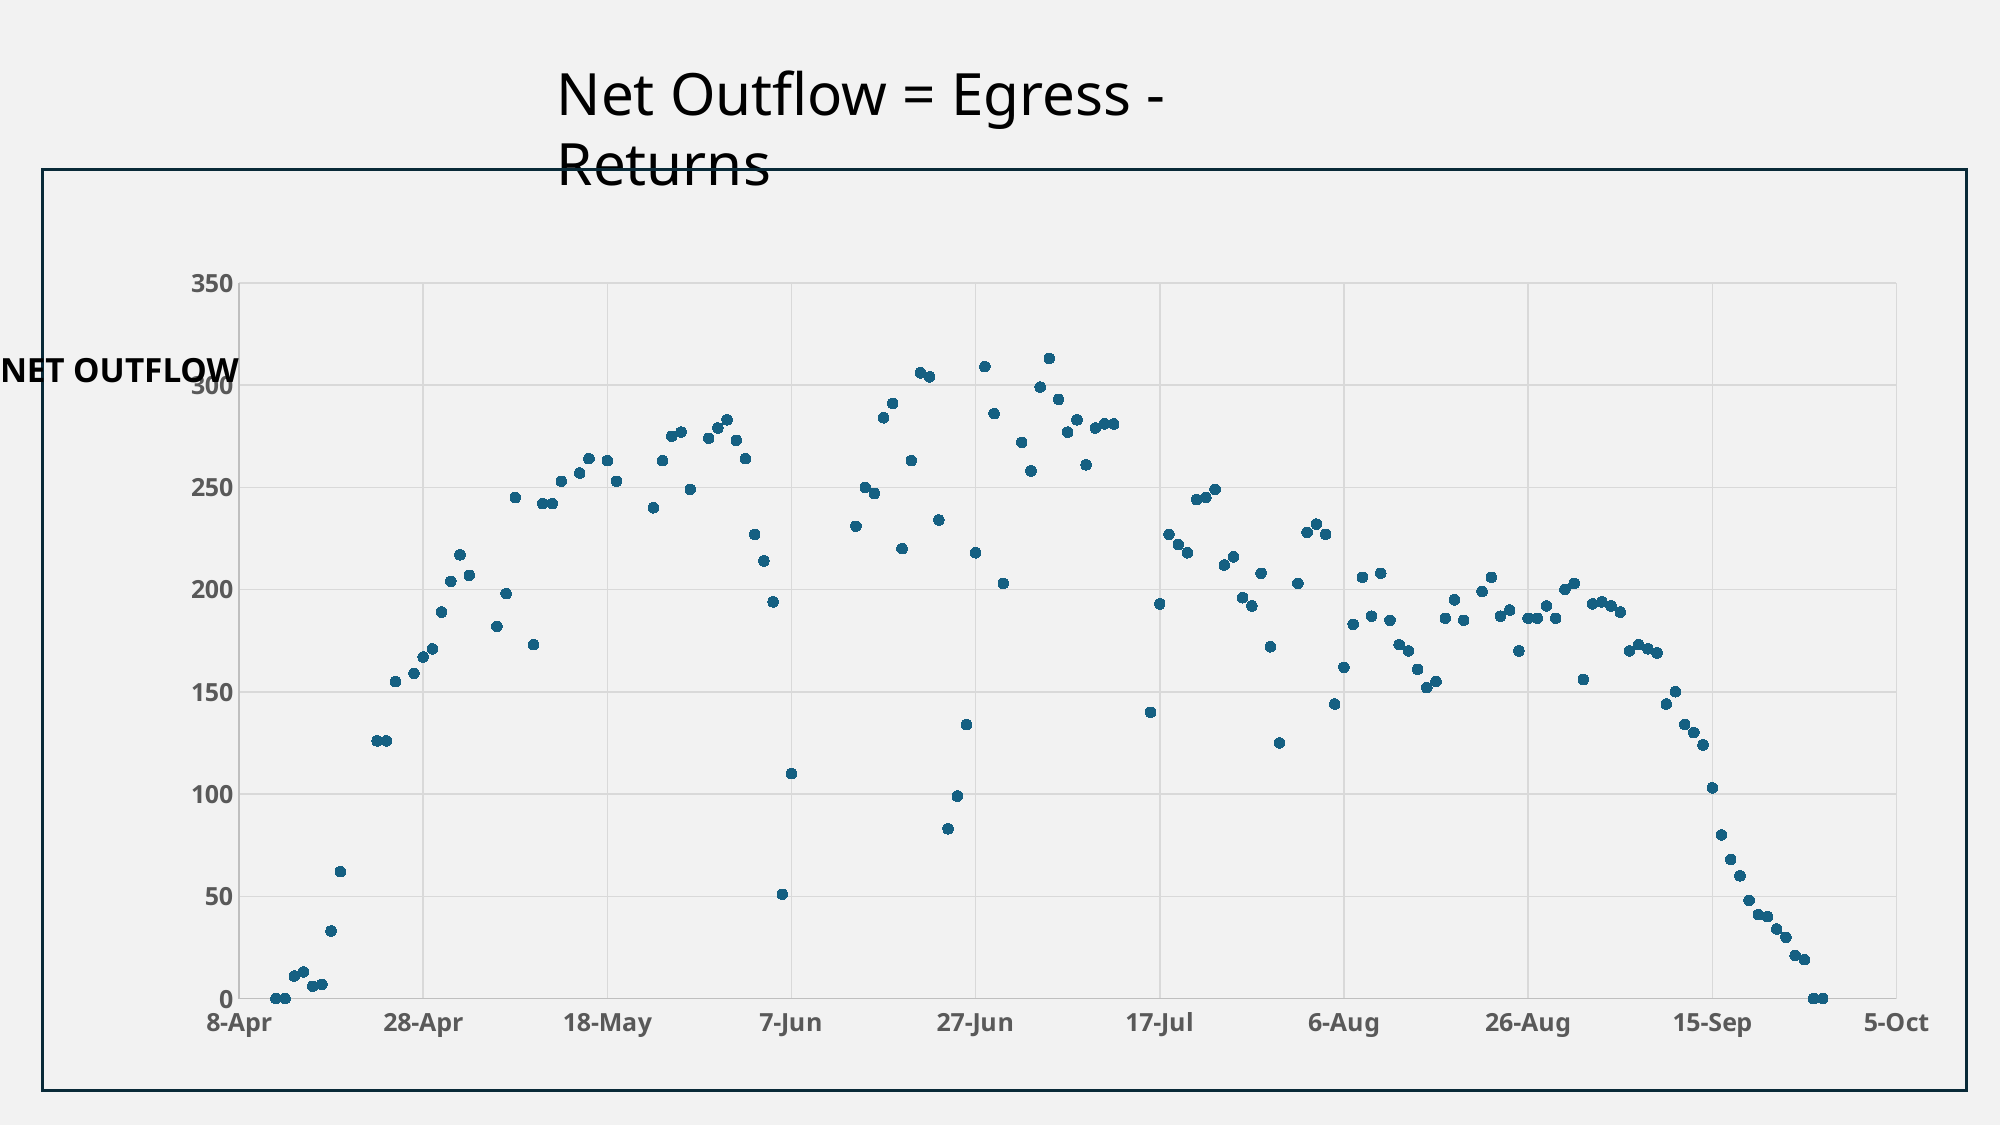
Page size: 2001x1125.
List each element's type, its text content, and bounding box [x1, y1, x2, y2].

text_box Net Outflow = Egress - Returns [542, 50, 1355, 168]
text_box NET OUTFLOW [0, 342, 158, 397]
text_box [41, 168, 1968, 1092]
chart [158, 223, 1945, 1076]
